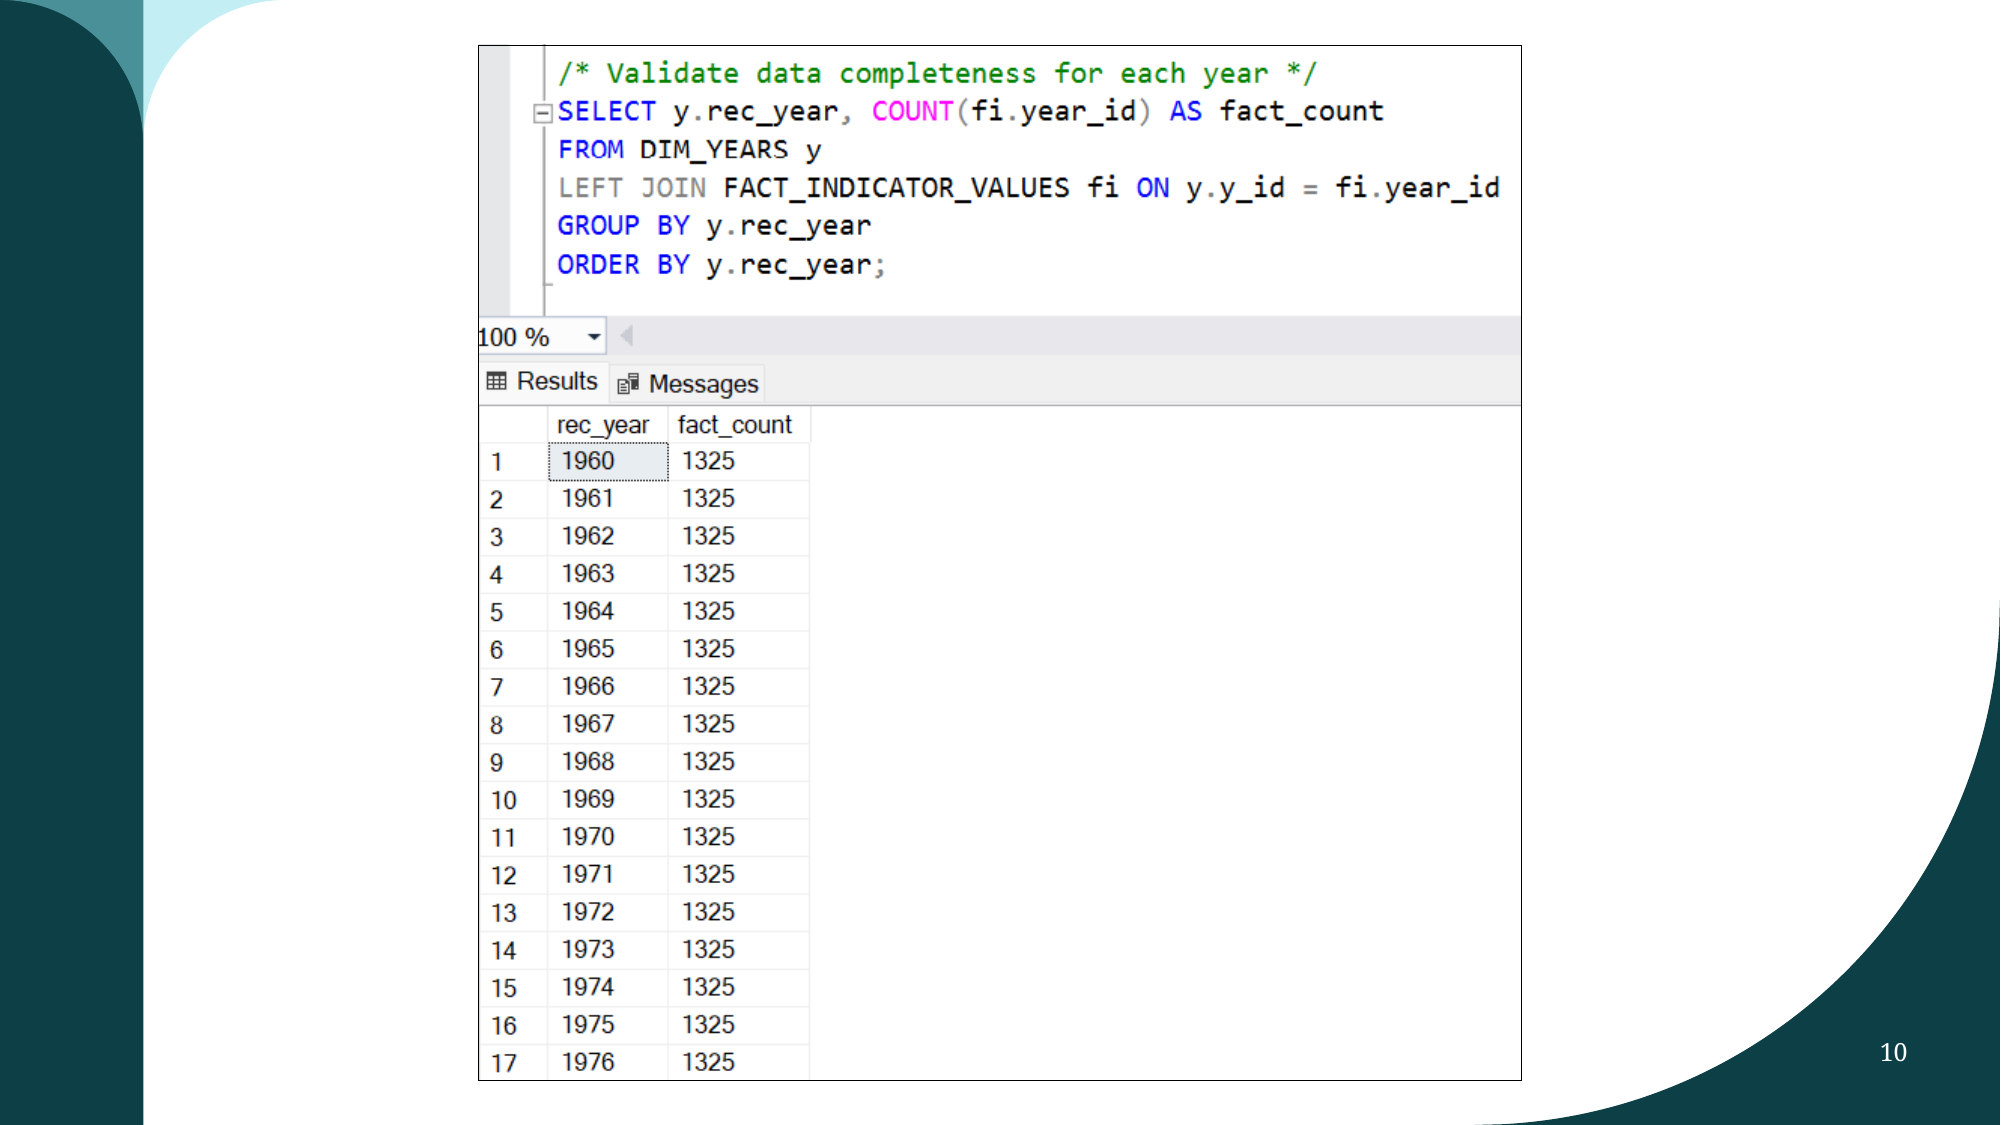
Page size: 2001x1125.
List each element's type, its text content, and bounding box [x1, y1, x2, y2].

picture [478, 44, 1522, 1081]
slide_number 10 [1787, 981, 2000, 1125]
